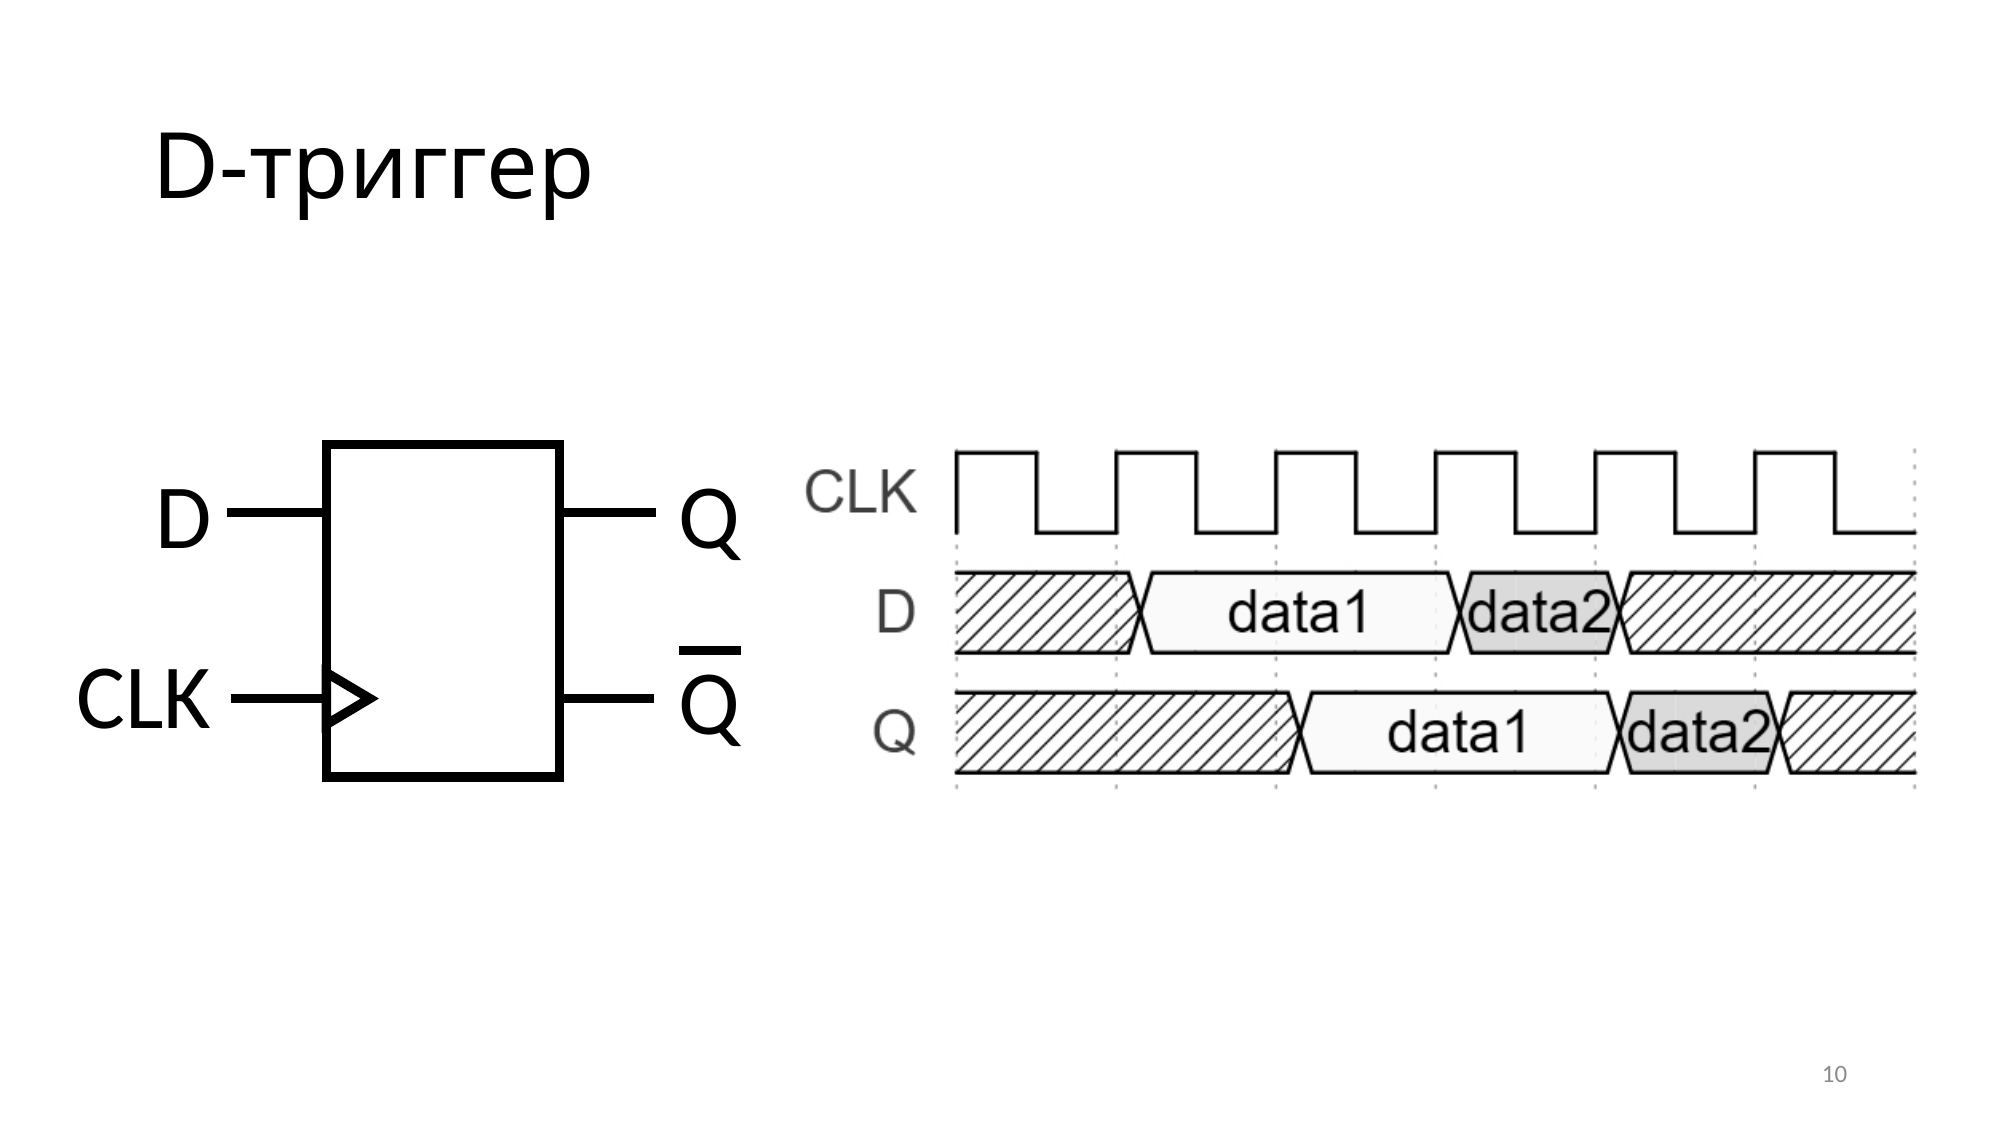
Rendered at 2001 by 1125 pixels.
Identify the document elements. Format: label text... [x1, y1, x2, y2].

slide_number 10 [1412, 1042, 1863, 1103]
picture [781, 444, 1929, 815]
text_box D [140, 449, 227, 575]
text_box Q [664, 449, 756, 575]
title D-триггер [137, 59, 1863, 278]
text_box Q [664, 635, 756, 761]
text_box CLK [61, 629, 227, 755]
text_box [325, 443, 560, 778]
text_box [325, 670, 372, 727]
